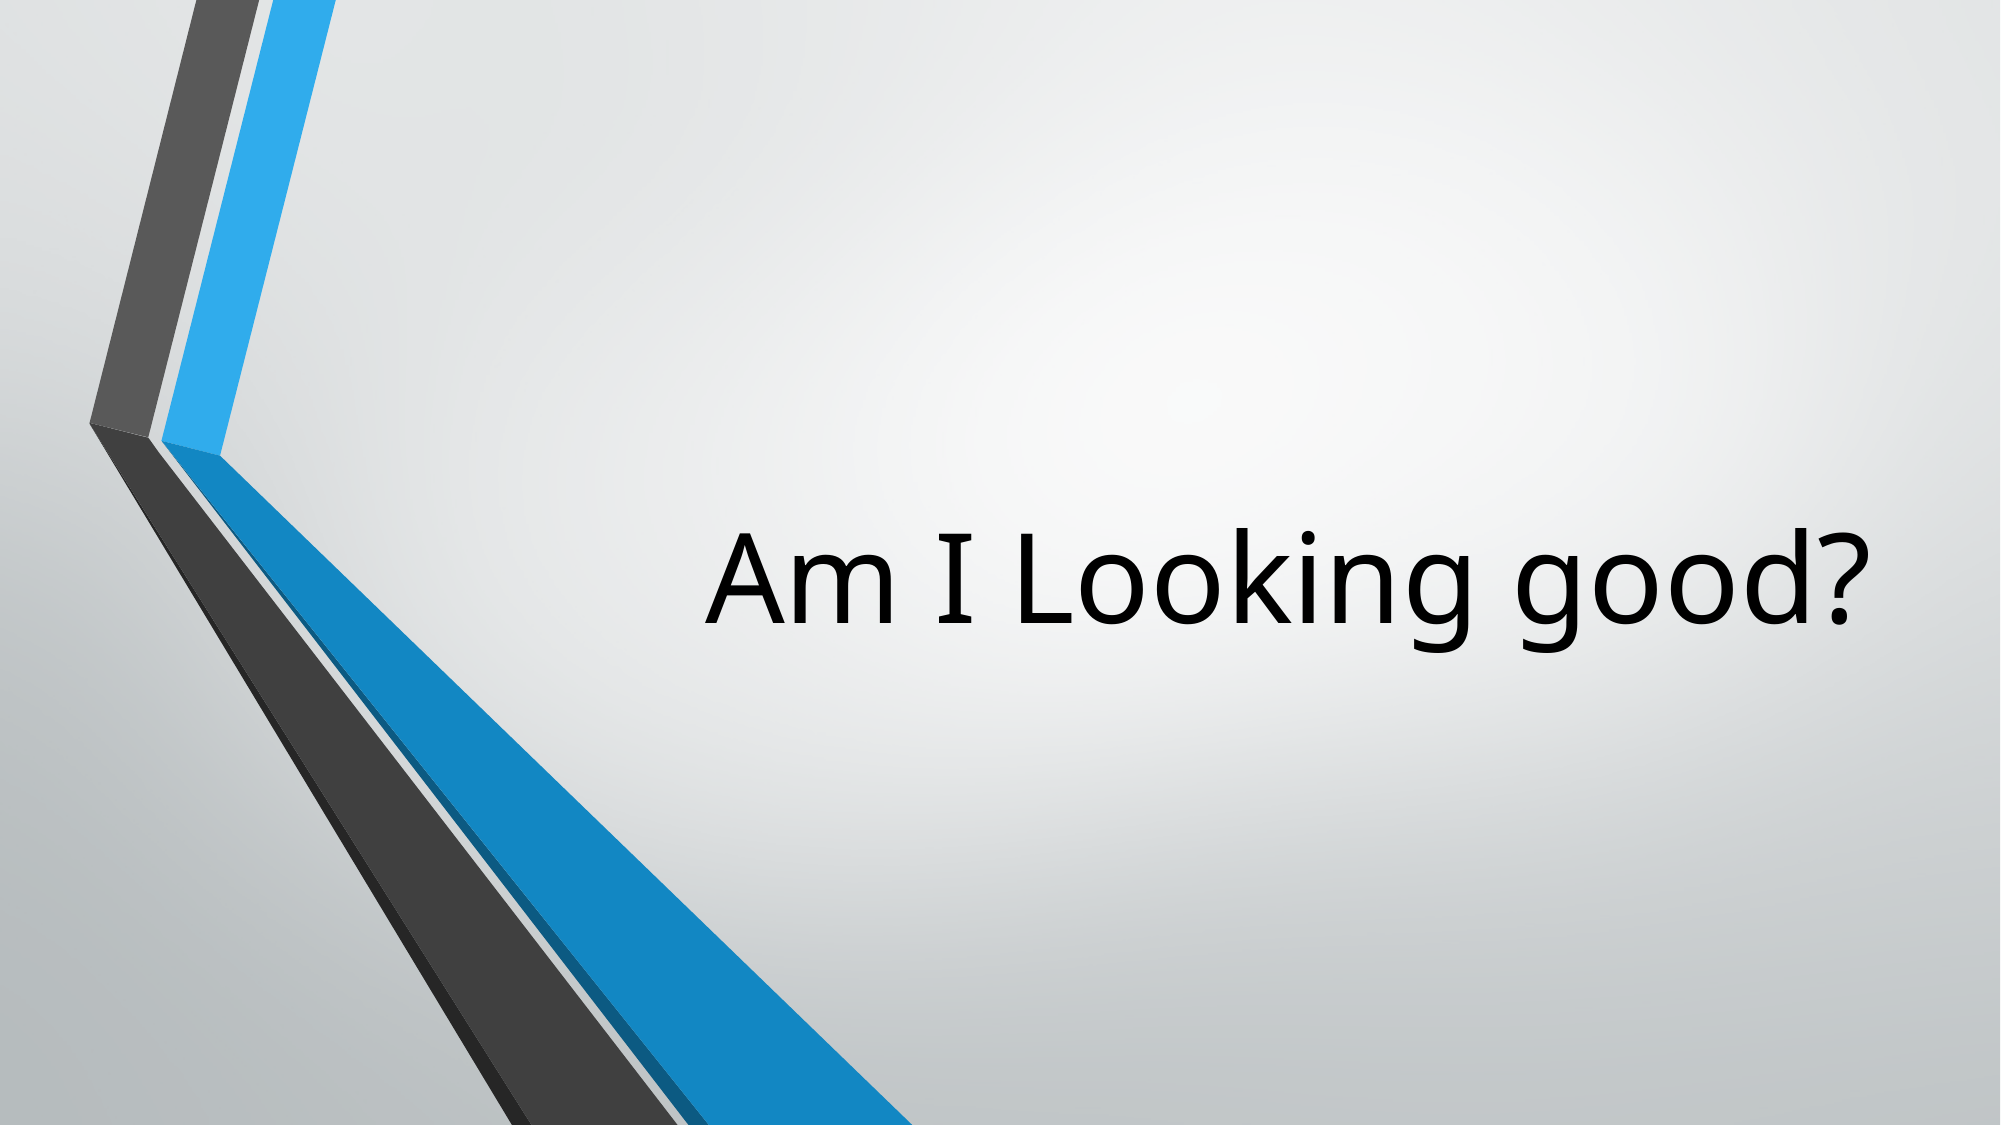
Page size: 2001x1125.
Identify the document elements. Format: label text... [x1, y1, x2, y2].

title Am I Looking good? [480, 226, 1887, 656]
